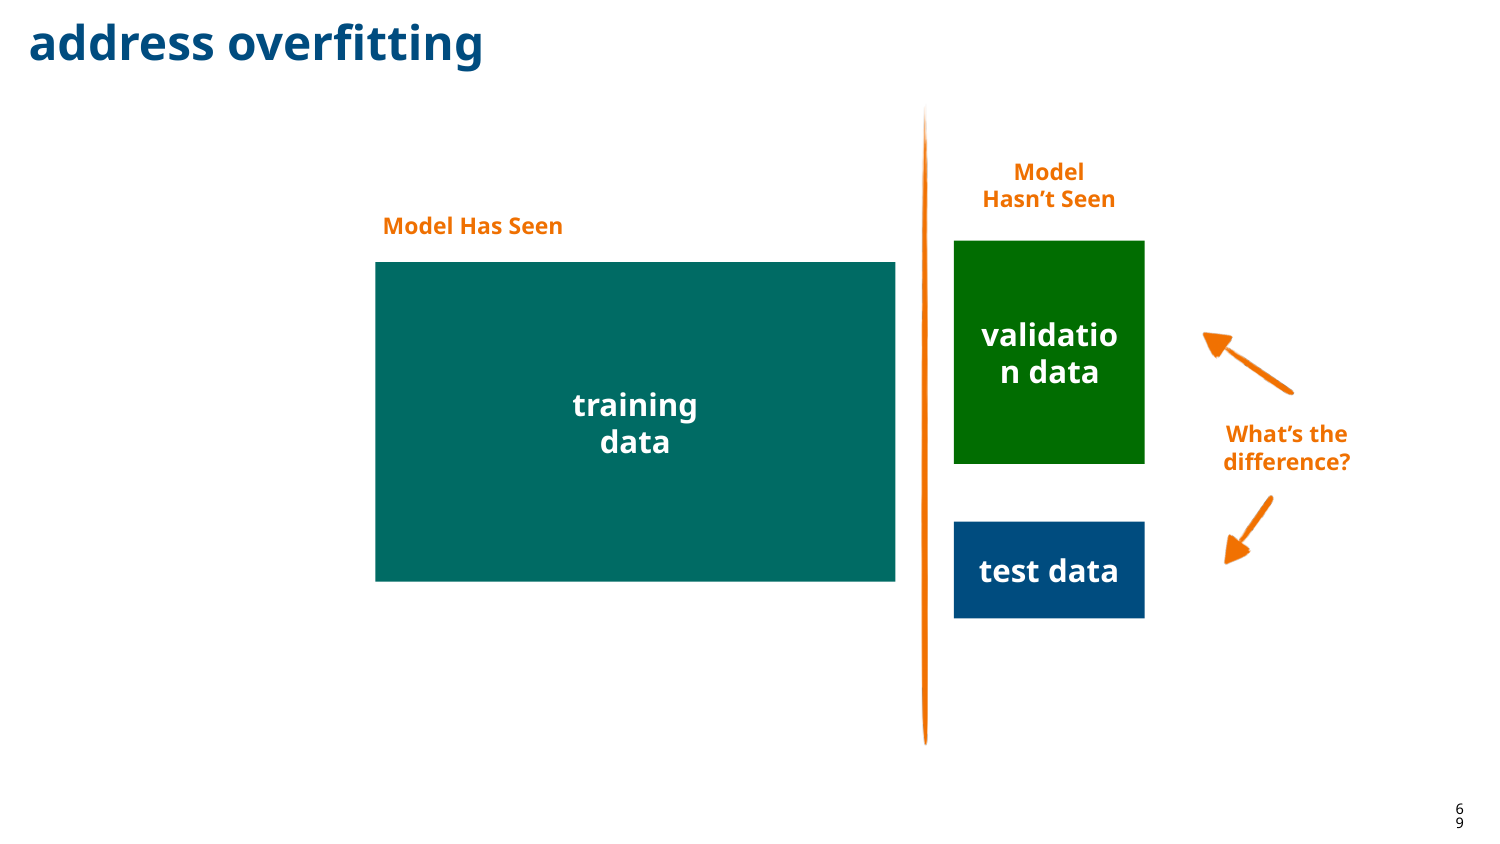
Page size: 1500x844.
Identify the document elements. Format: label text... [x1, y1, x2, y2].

text_box [953, 435, 1145, 464]
text_box Model Has Seen [379, 208, 605, 243]
text_box [375, 262, 896, 582]
text_box training data [537, 381, 733, 463]
text_box address overfitting [25, 0, 918, 110]
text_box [1192, 319, 1416, 575]
text_box validation data [973, 311, 1127, 393]
slide_number 69 [1452, 326, 1476, 823]
text_box Model Hasn’t Seen [976, 154, 1123, 216]
text_box [953, 521, 1145, 619]
picture [597, 95, 1192, 749]
text_box test data [973, 548, 1126, 592]
text_box [953, 240, 1145, 417]
